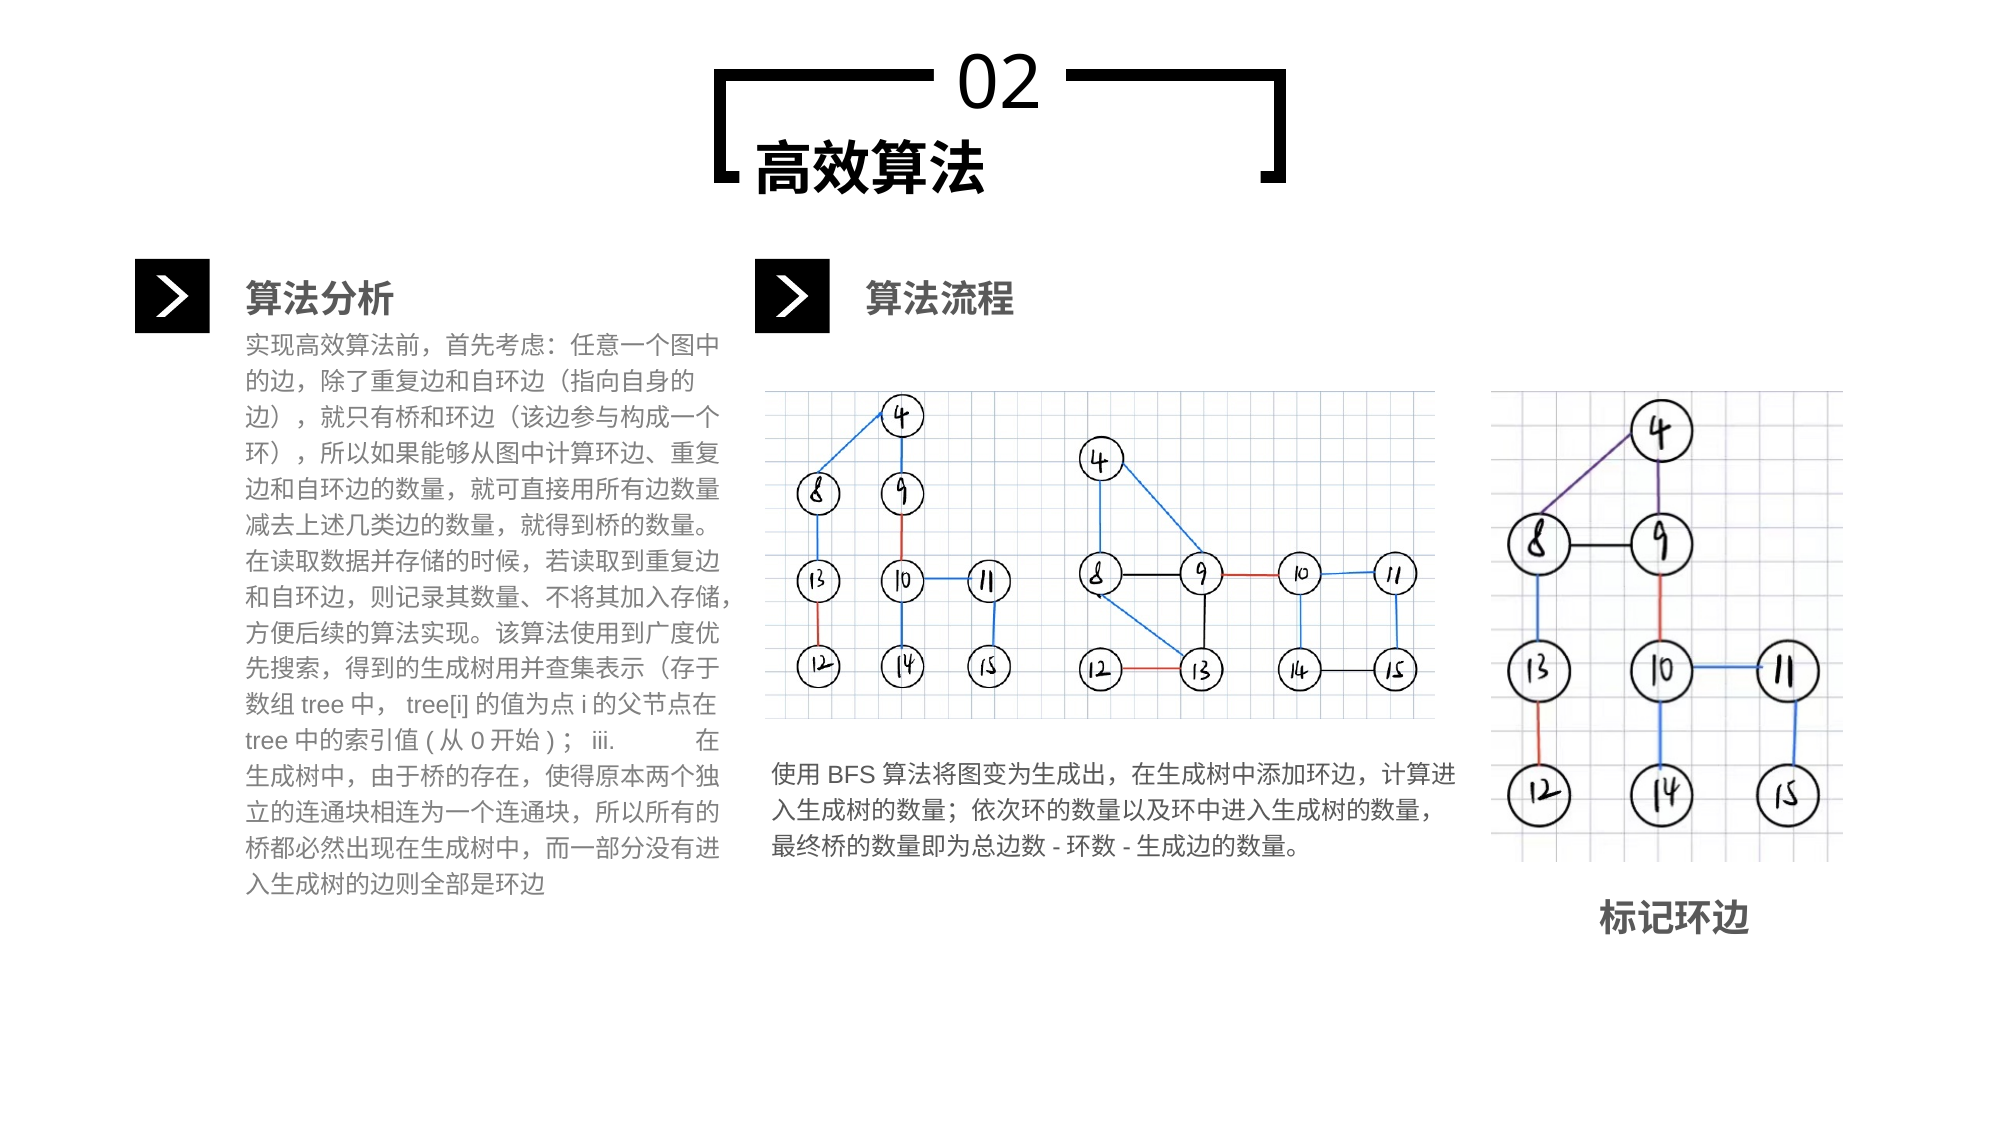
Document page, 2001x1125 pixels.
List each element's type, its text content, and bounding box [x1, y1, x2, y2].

text_box 标记环边 [1585, 877, 1954, 947]
text_box 使用BFS算法将图变为生成出，在生成树中添加环边，计算进入生成树的数量；依次环的数量以及环中进入生成树的数量，最终桥的数量即为总边数-环数-生成边的数量。 [756, 745, 1479, 868]
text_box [135, 258, 744, 911]
picture [1491, 391, 1843, 862]
picture [765, 391, 1435, 719]
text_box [719, 26, 1280, 210]
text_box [755, 258, 1499, 365]
